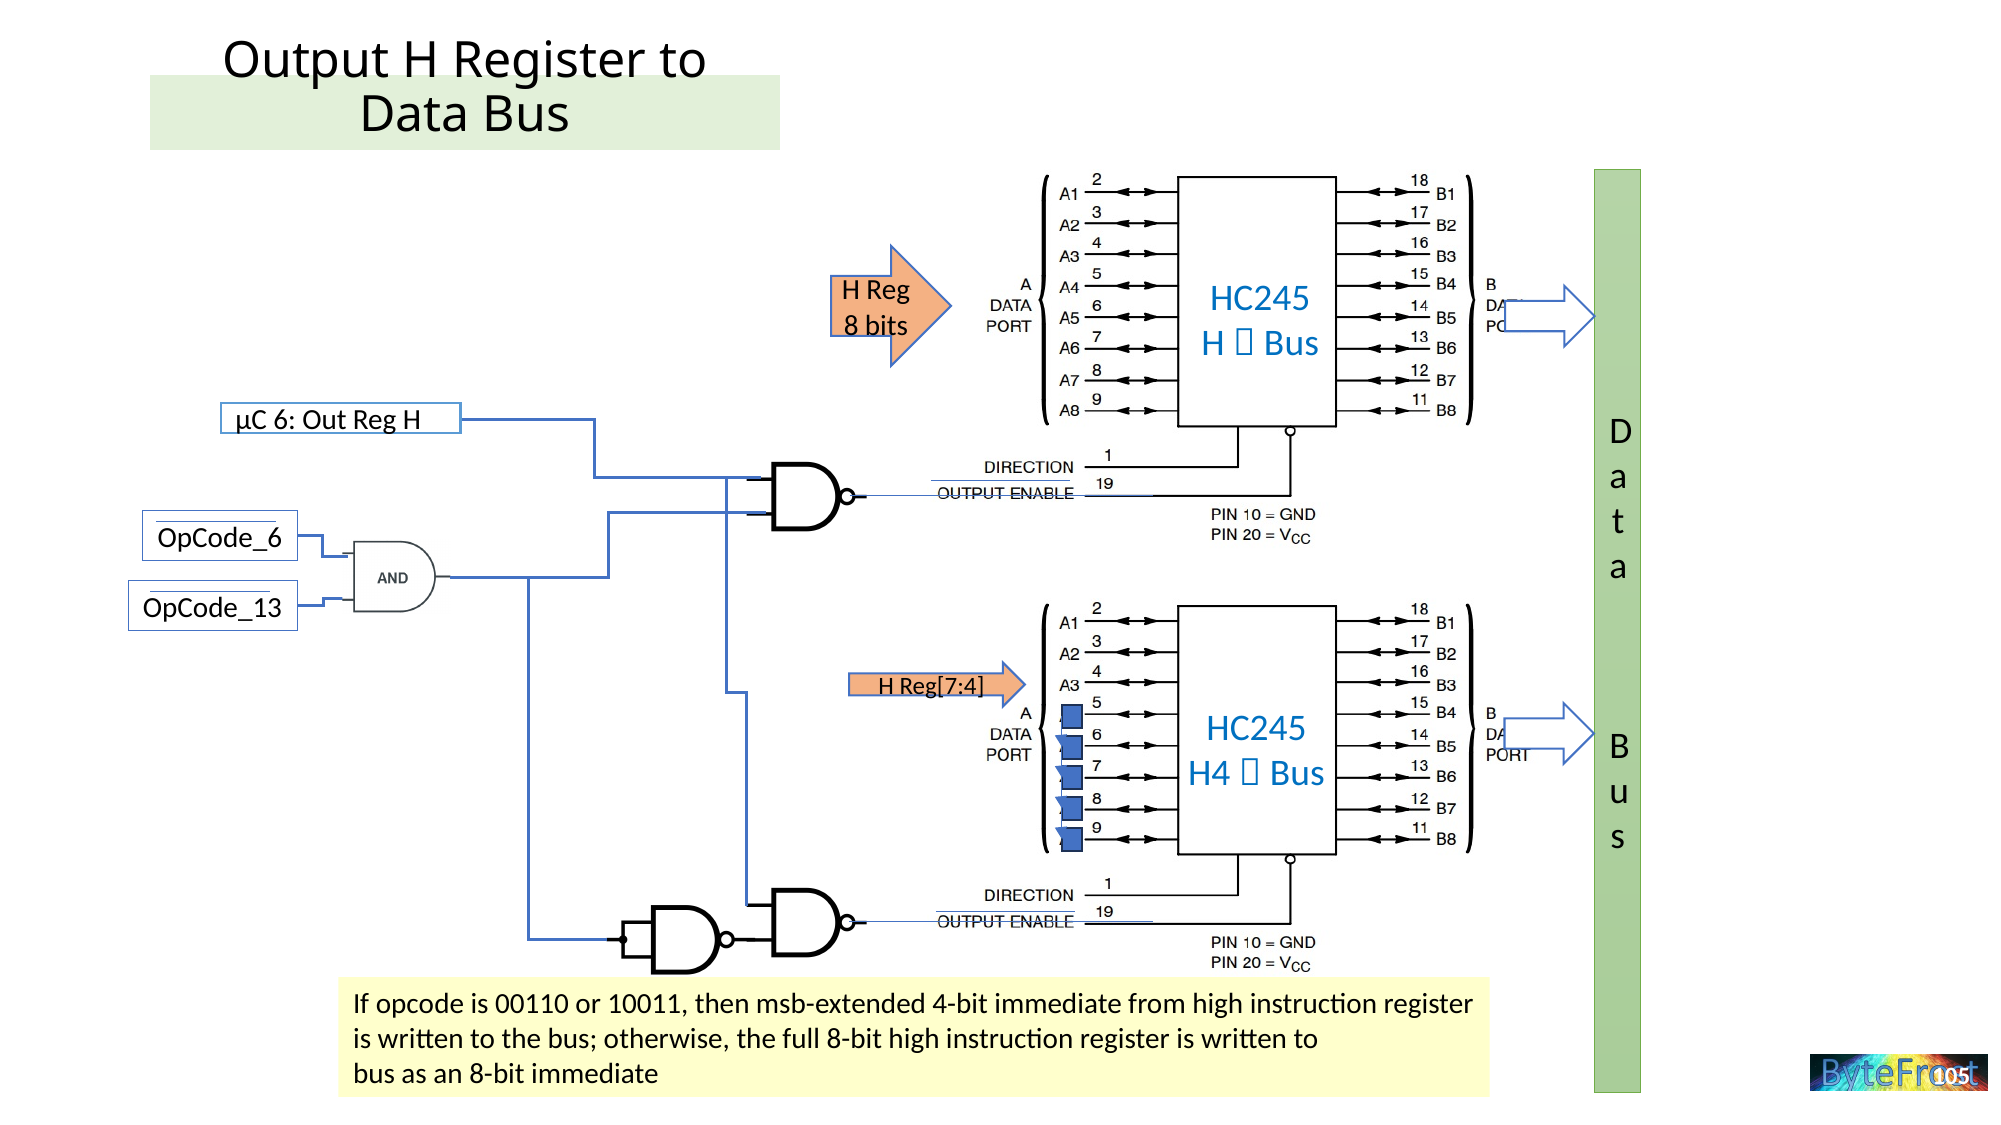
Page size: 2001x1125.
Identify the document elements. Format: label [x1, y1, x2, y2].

text_box [338, 169, 1986, 1105]
picture [342, 539, 451, 615]
text_box [220, 402, 761, 478]
title [150, 75, 780, 150]
text_box [141, 510, 349, 562]
picture [746, 453, 867, 540]
picture [1810, 1054, 1988, 1091]
text_box [126, 580, 342, 631]
picture [606, 879, 867, 983]
